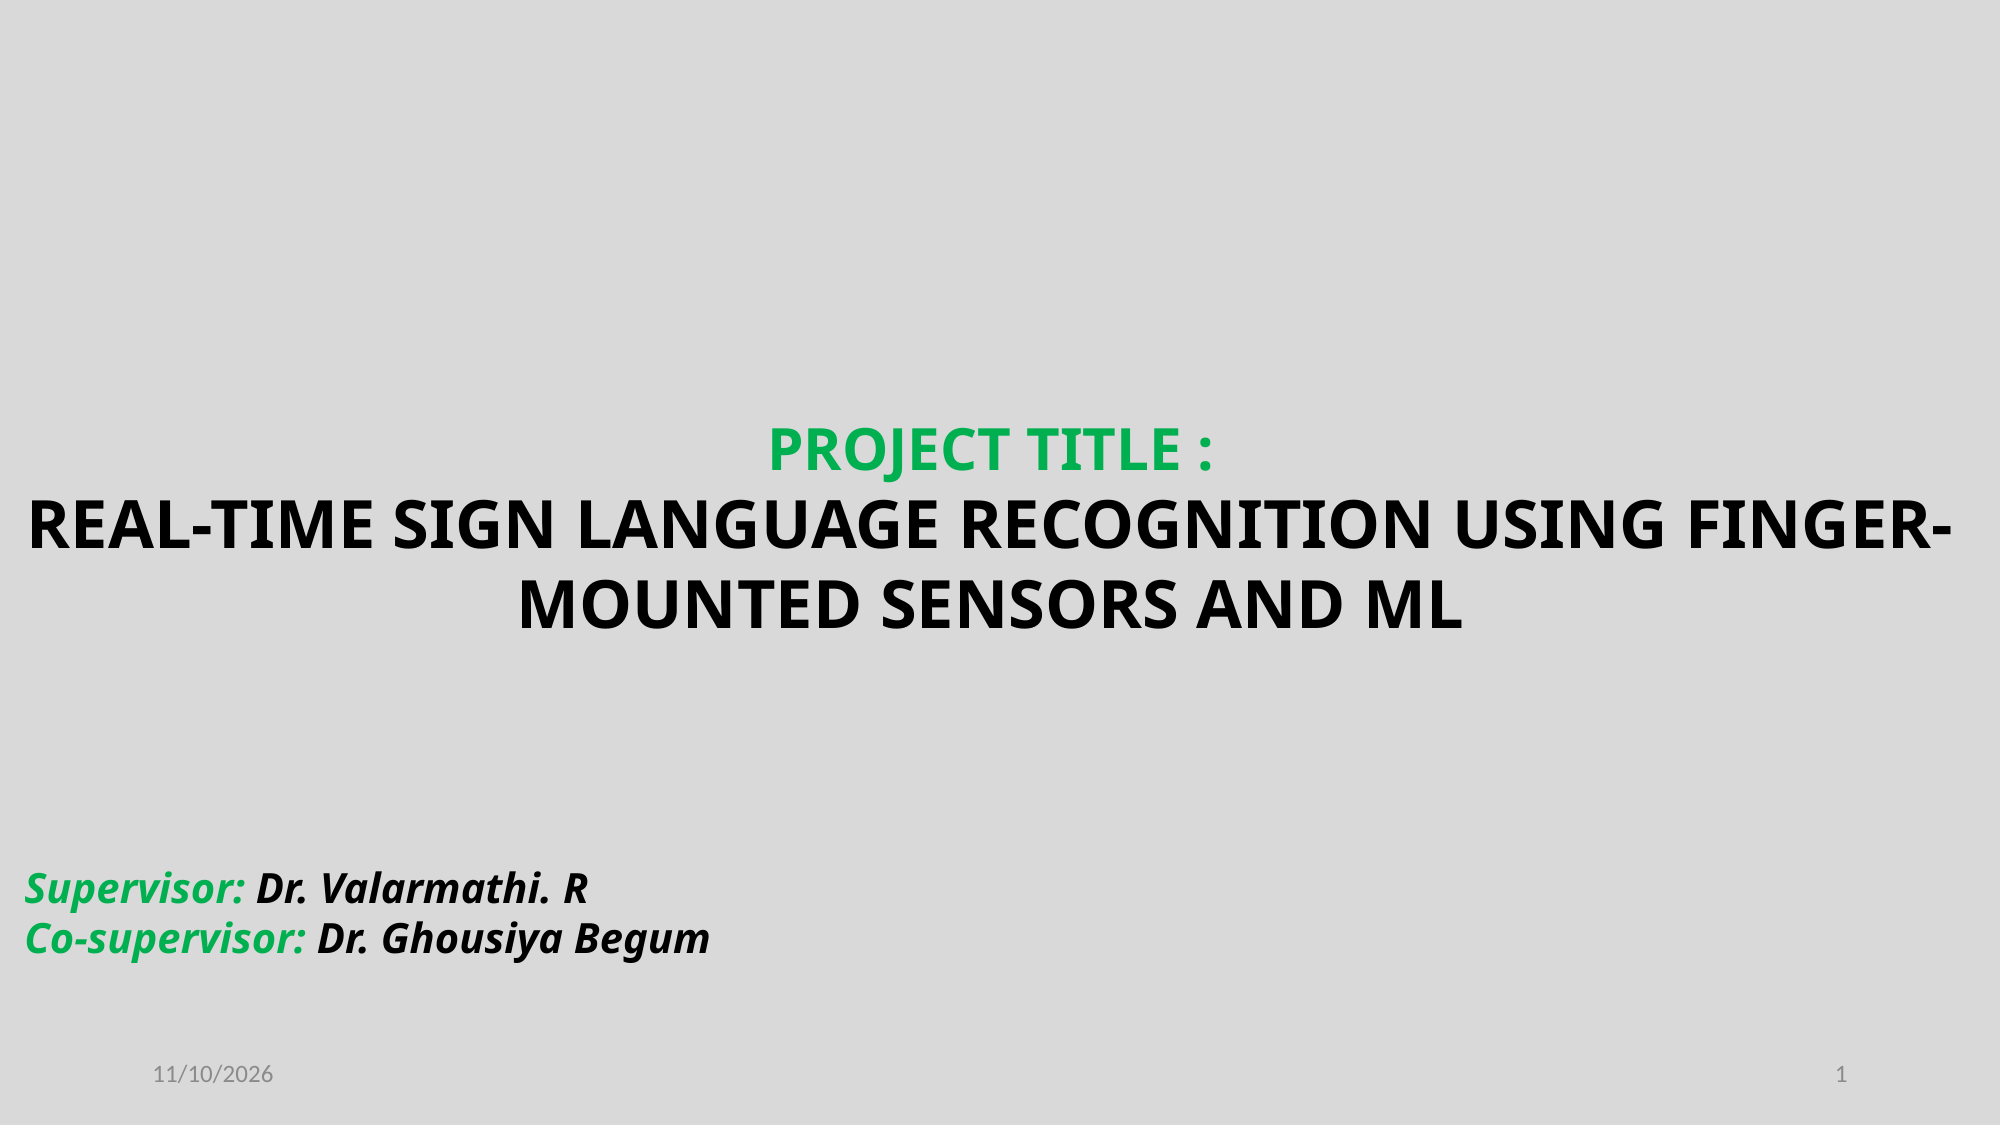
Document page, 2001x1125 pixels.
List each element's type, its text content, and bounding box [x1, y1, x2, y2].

text_box PROJECT TITLE : REAL-TIME SIGN LANGUAGE RECOGNITION USING FINGER-MOUNTED SENSORS AND ML Supervisor: Dr. Valarmathi. R Co-supervisor: Dr. Ghousiya Begum [9, 124, 1972, 970]
slide_number 1 [1412, 1042, 1863, 1103]
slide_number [137, 1042, 588, 1103]
